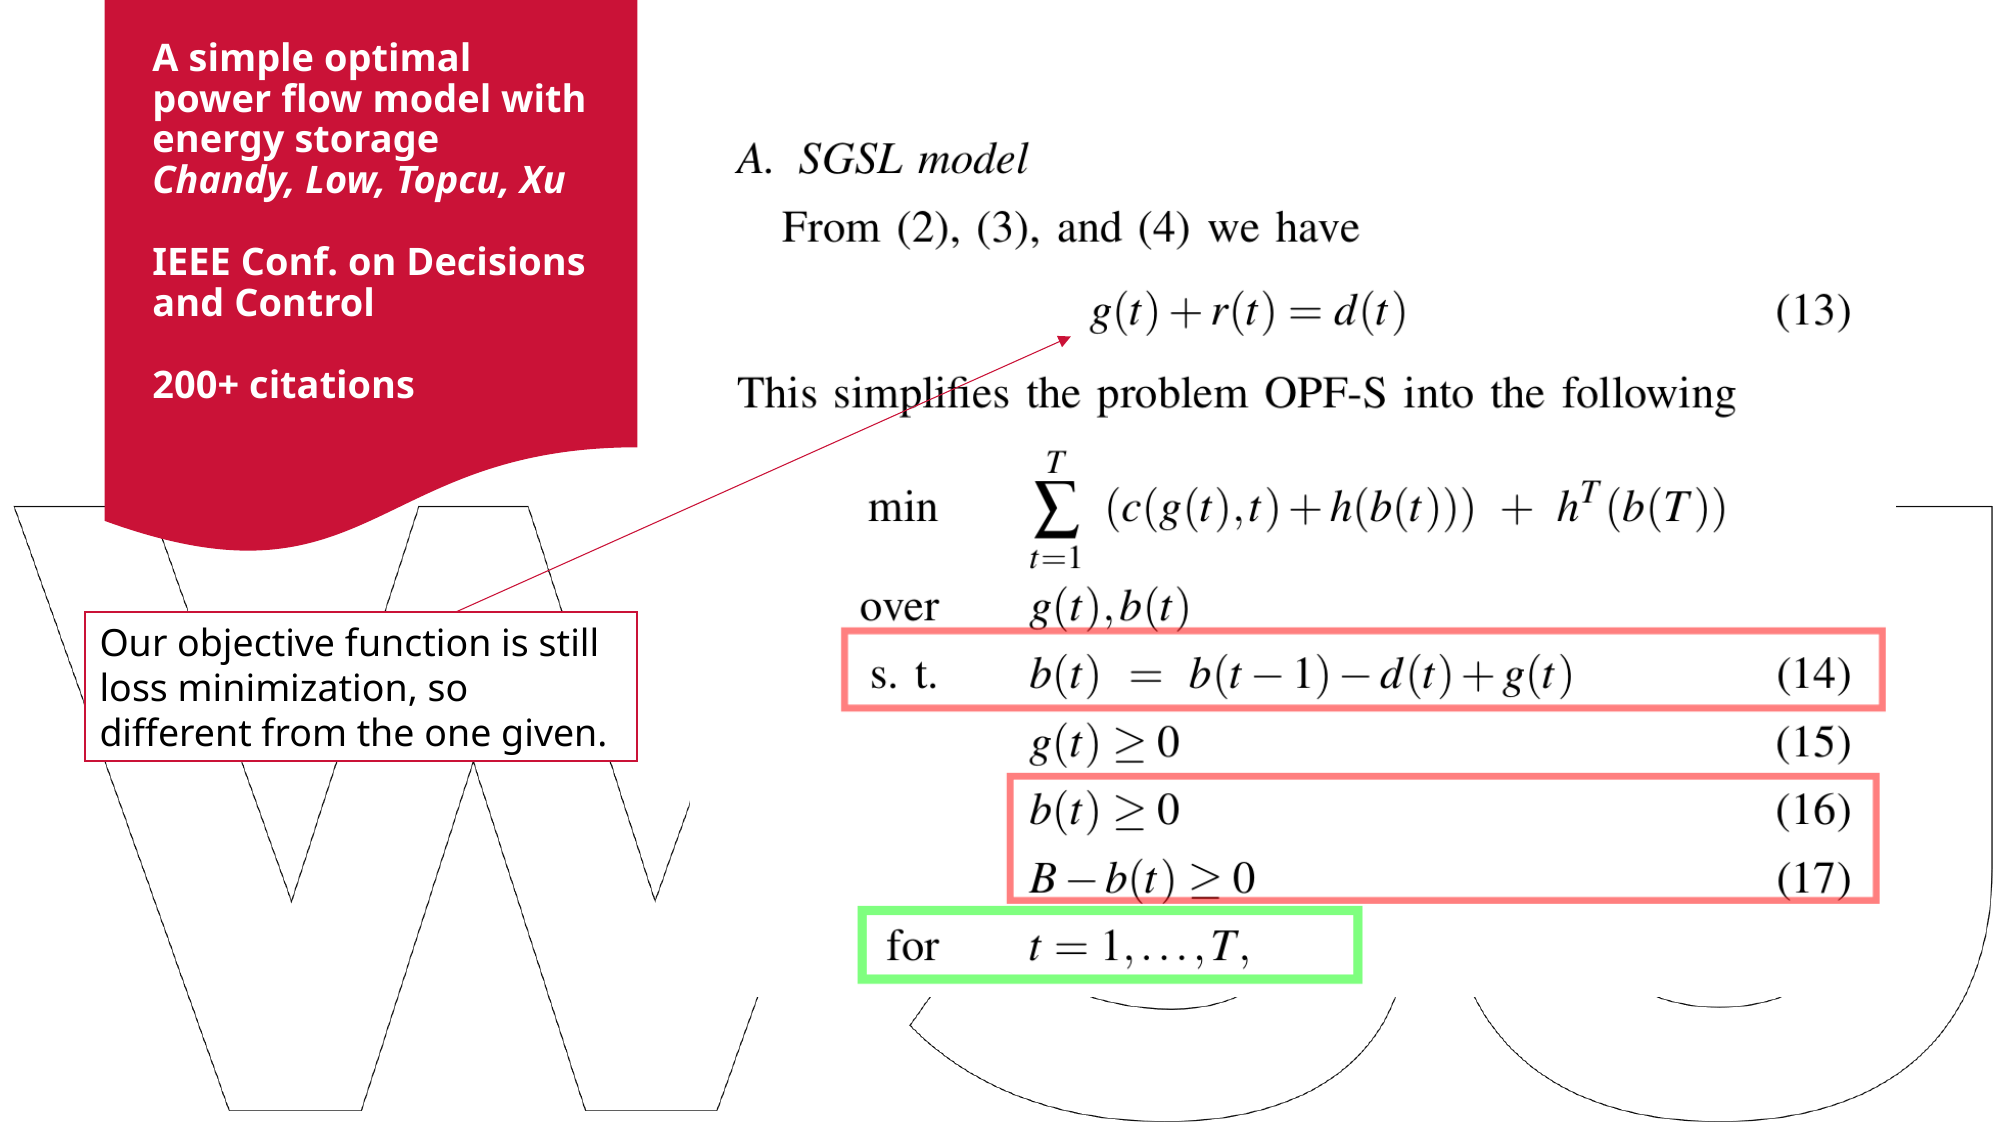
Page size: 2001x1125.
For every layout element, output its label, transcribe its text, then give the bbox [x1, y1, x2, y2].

picture [11, 128, 1994, 1122]
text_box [456, 336, 1071, 612]
text_box Our objective function is still loss minimization, so different from the one given. [84, 611, 638, 762]
text_box [103, 0, 639, 552]
title A simple optimal power flow model with energy storage Chandy, Low, Topcu, Xu IEEE Conf. on Decisions and Control 200+ citations [137, 28, 604, 417]
